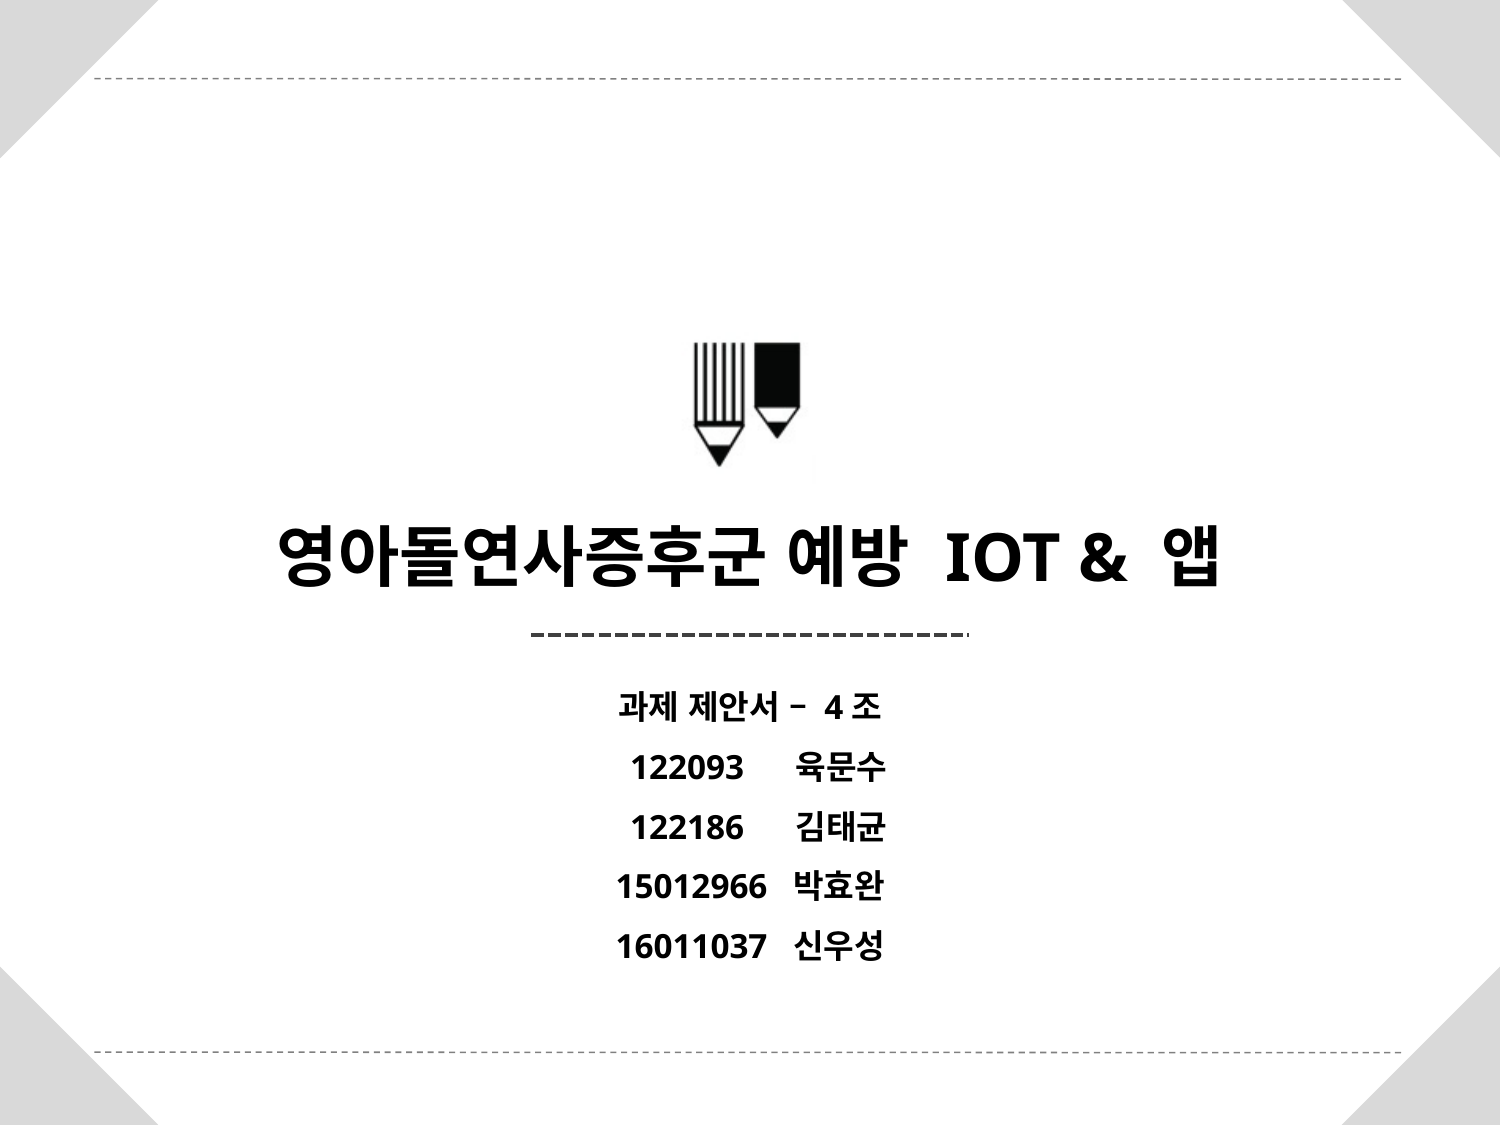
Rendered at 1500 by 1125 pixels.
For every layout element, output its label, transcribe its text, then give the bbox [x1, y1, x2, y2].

text_box 영아돌연사증후군 예방 IOT & 앱 [262, 507, 1238, 603]
text_box 과제 제안서 – 4조 122093 육문수 122186 김태균 15012966 박효완 16011037 신우성 [597, 658, 903, 973]
text_box [1339, 964, 1500, 1125]
picture [675, 332, 816, 485]
text_box [1340, 0, 1500, 160]
text_box [0, 964, 160, 1125]
text_box [0, 0, 161, 161]
